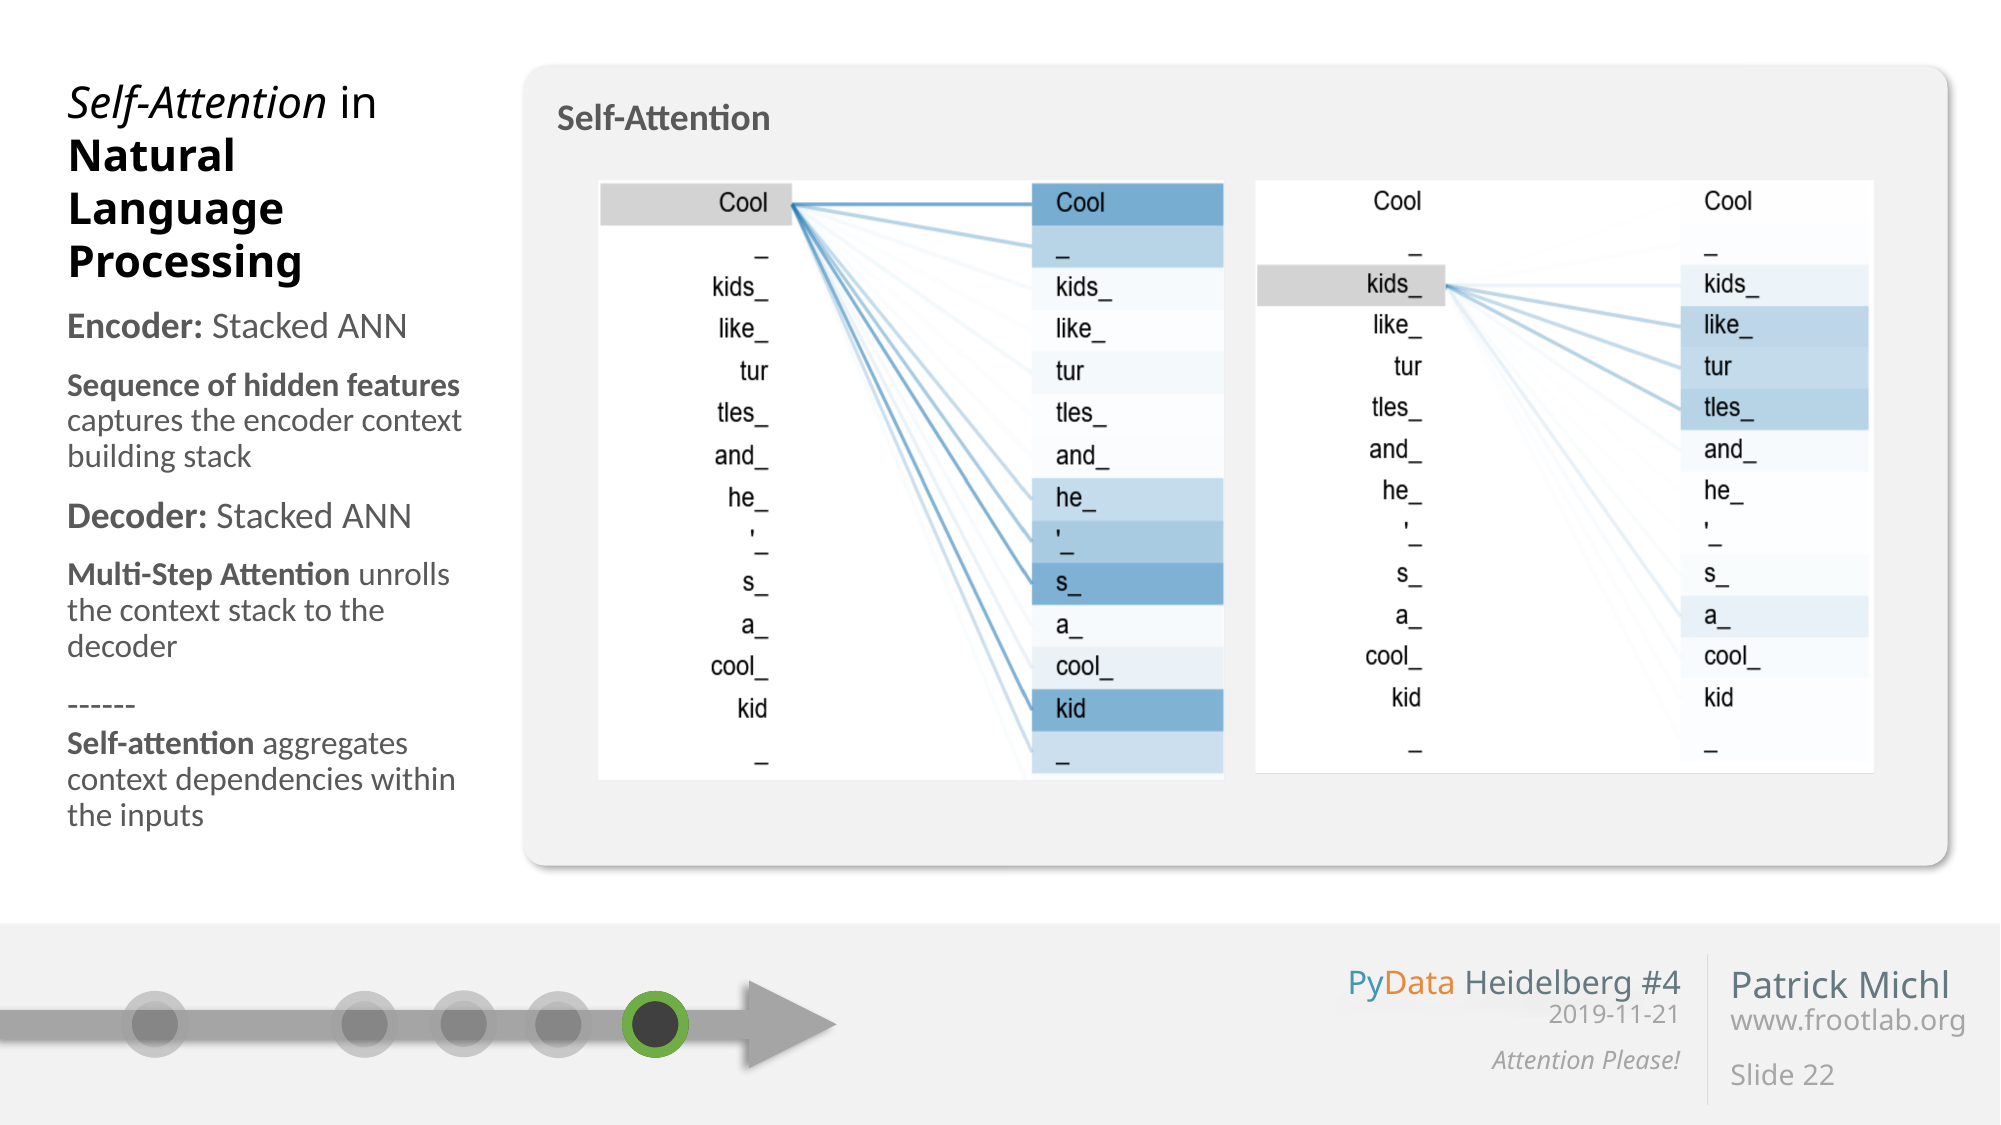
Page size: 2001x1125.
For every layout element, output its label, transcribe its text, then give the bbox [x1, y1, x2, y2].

text_box [523, 65, 1949, 867]
text_box Self-Attention [542, 91, 855, 176]
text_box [121, 990, 689, 1058]
picture [598, 180, 1874, 780]
text_box Encoder: Stacked ANN Sequence of hidden features captures the encoder context building stack Decoder: Stacked ANN Multi-Step Attention unrolls the context stack to the decoder ------ Self-attention aggregates context dependencies within the inputs [52, 298, 479, 900]
text_box Self-Attention in Natural Language Processing [52, 67, 479, 294]
